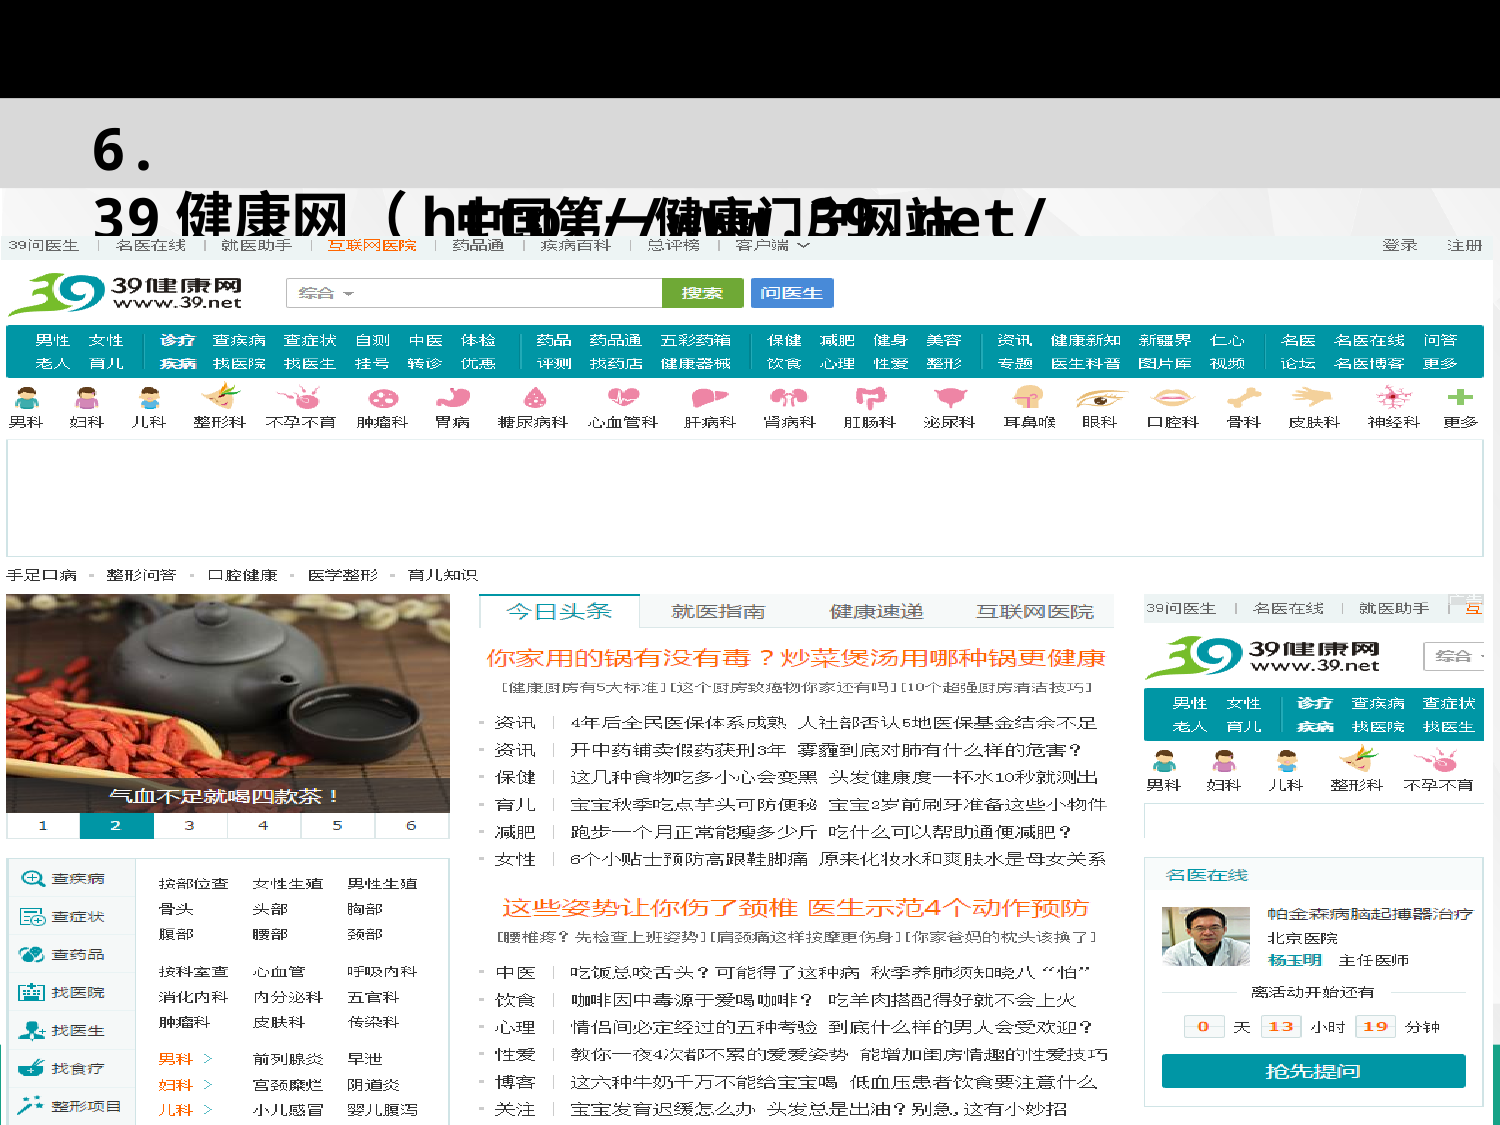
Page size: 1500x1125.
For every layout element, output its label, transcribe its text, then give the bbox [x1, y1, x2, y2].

picture [0, 189, 1500, 1125]
text_box 6. 39健康网（http://www.39.net/） [0, 104, 1121, 330]
text_box [85, 51, 891, 145]
text_box 中国第一健康门户网站 [289, 163, 1033, 236]
